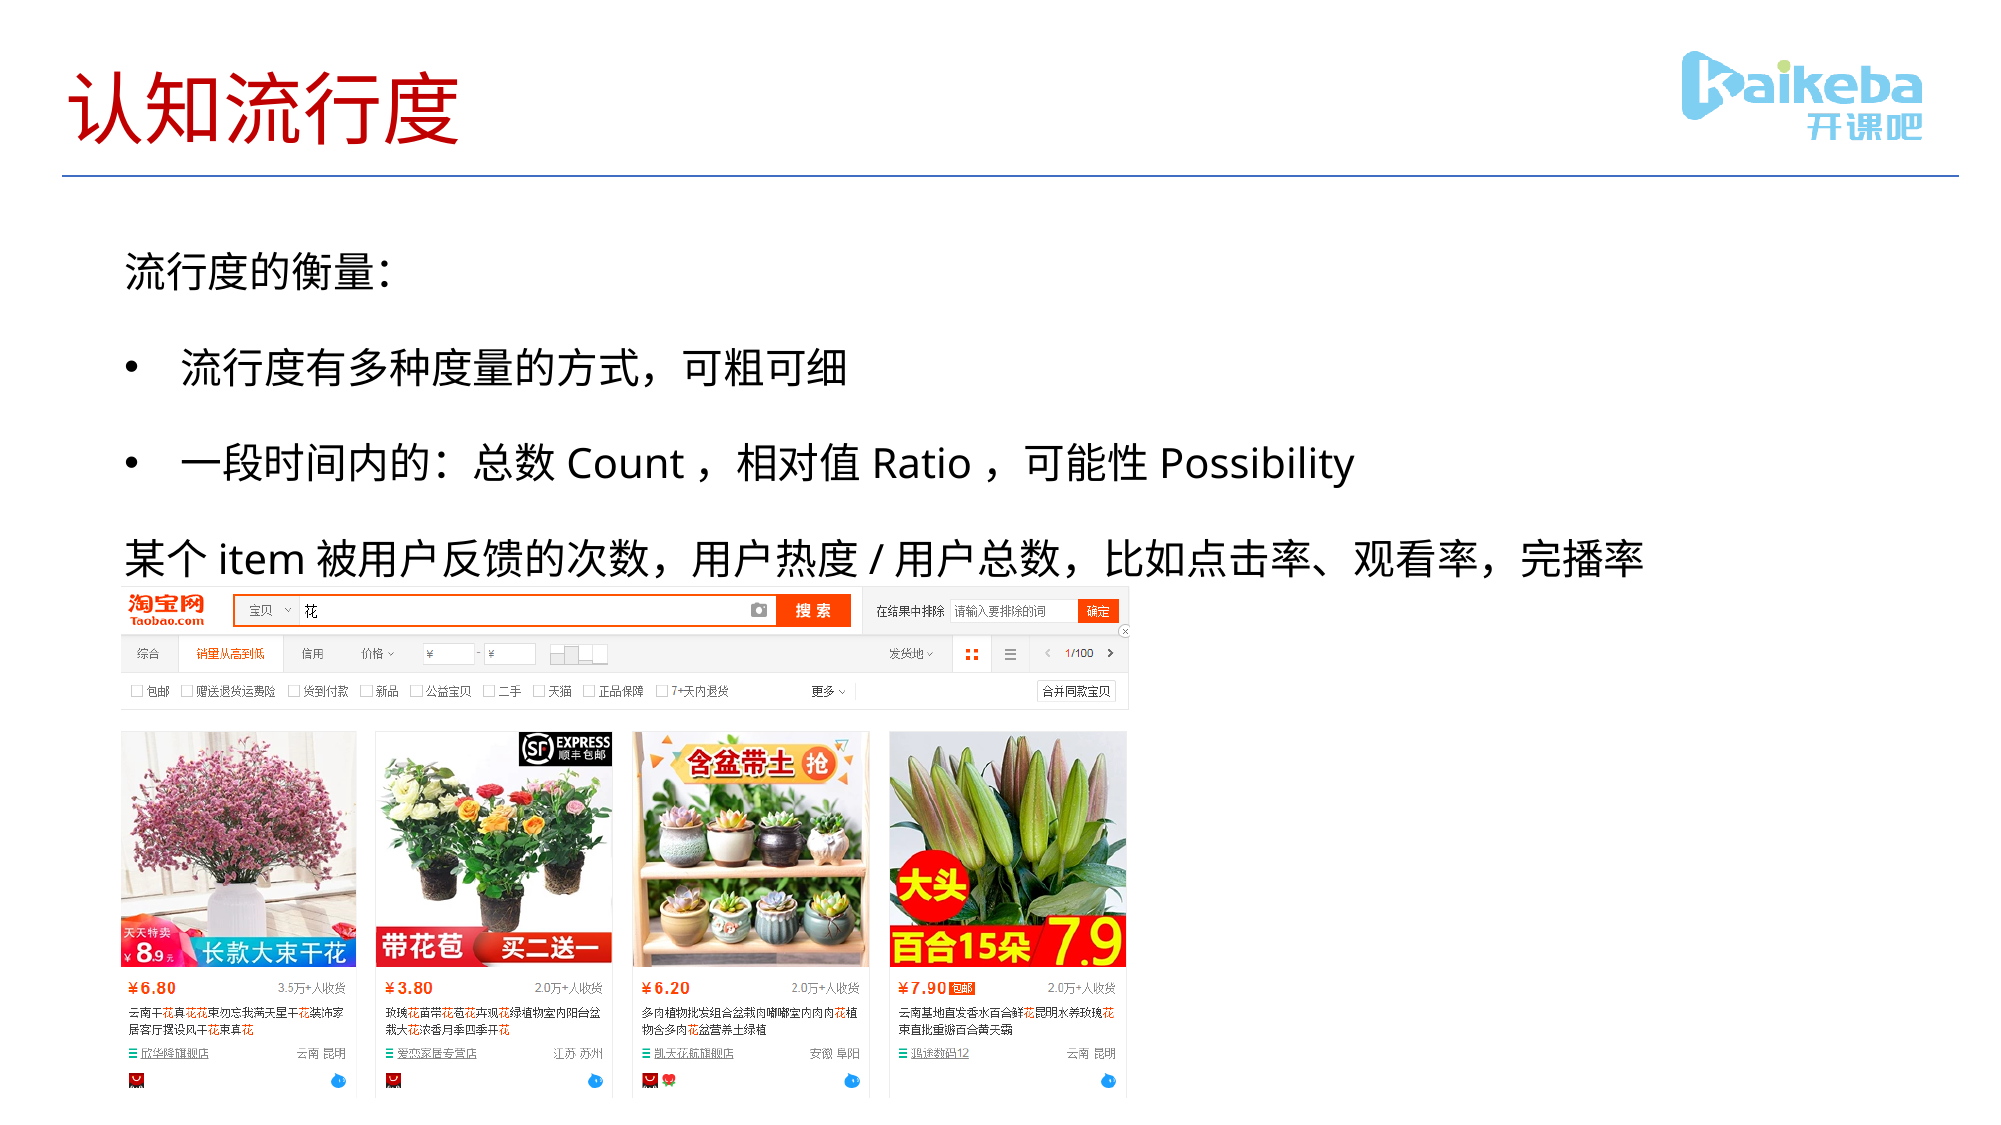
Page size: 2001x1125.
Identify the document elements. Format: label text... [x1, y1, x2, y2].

text_box 流行度的衡量： 流行度有多种度量的方式，可粗可细 一段时间内的：总数Count，相对值Ratio，可能性Possibility 某个item被用户反馈的次数，用户热度/用户总数，比如点击率、观看率，完播率 [116, 213, 1730, 904]
title 认知流行度 [57, 59, 1728, 167]
title Thank You Using data to solve problems [1653, 21, 1950, 167]
picture [121, 585, 1130, 1098]
